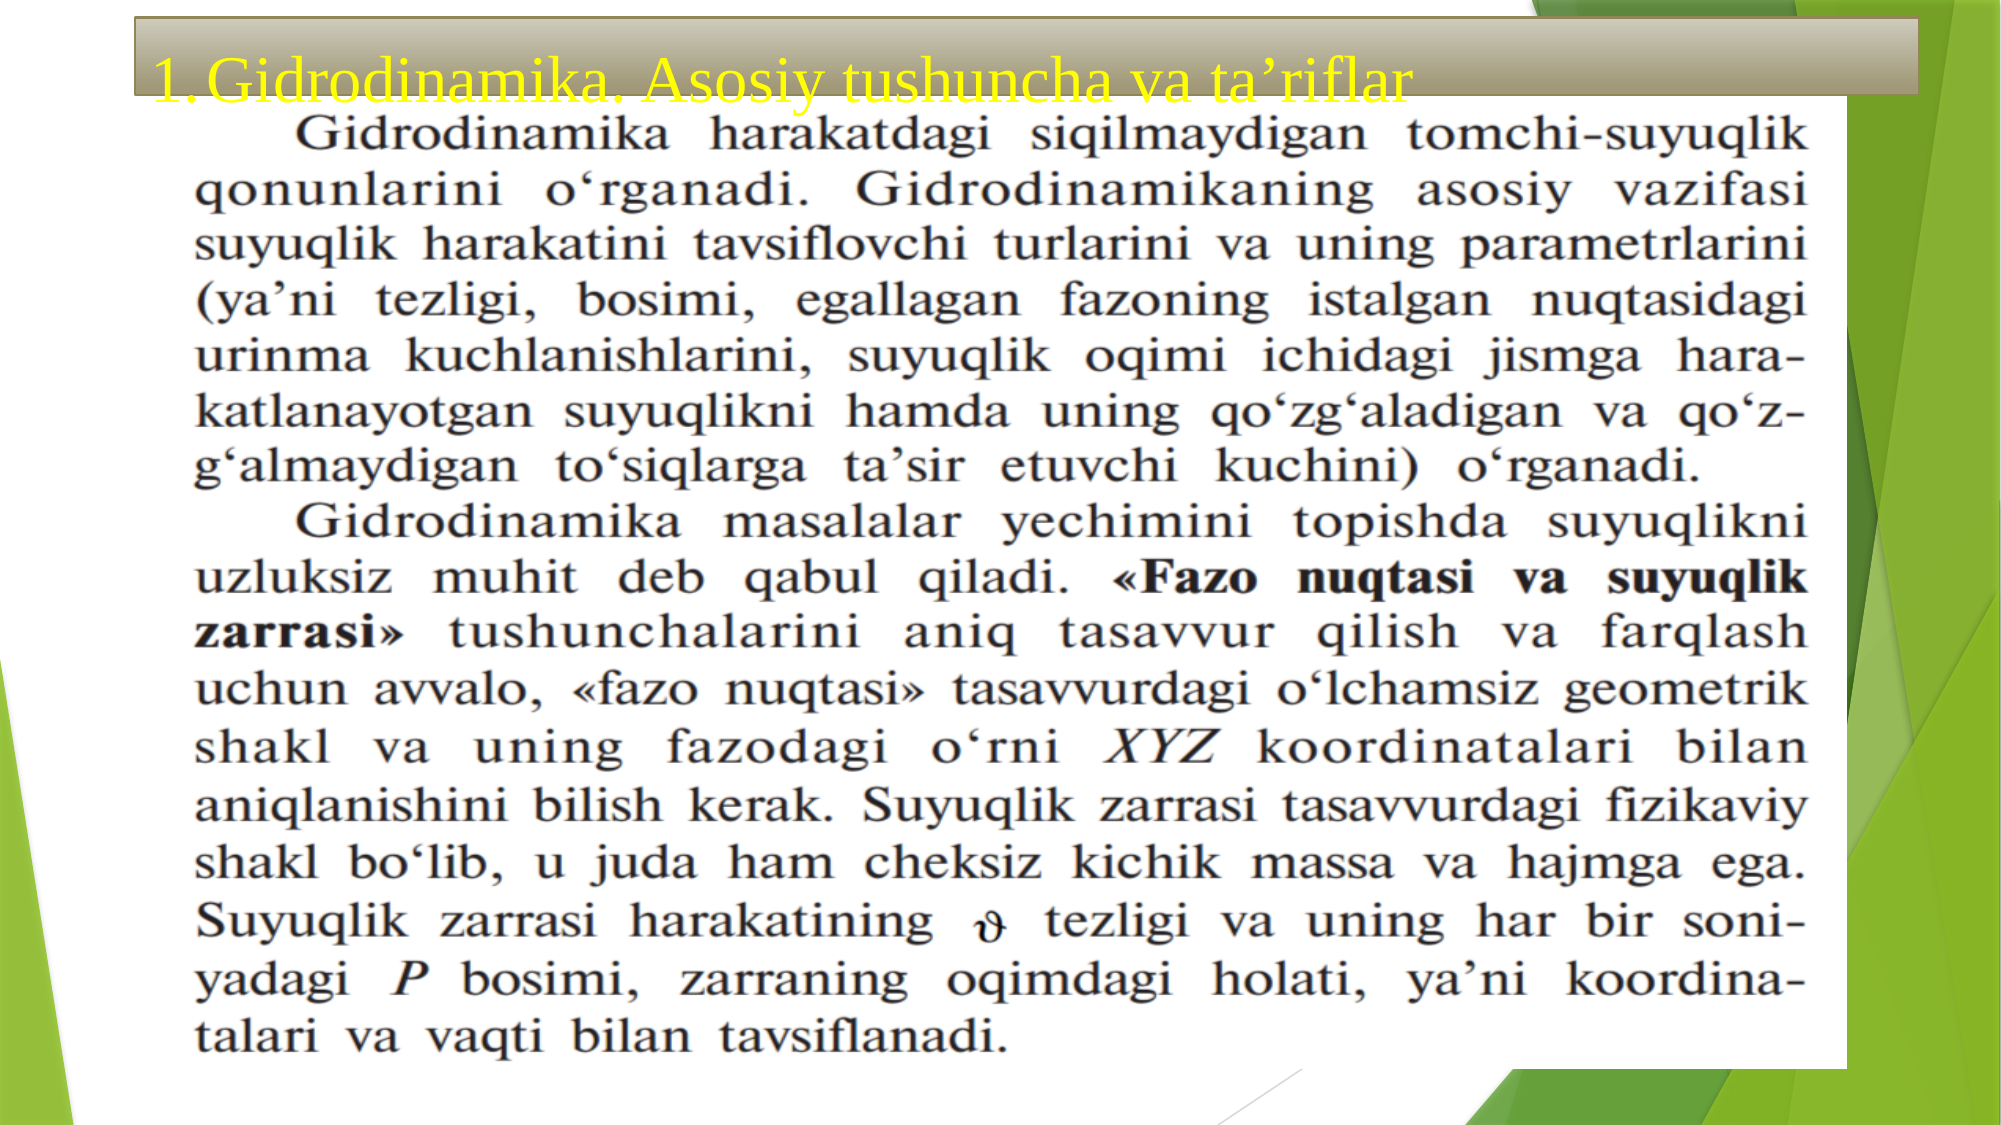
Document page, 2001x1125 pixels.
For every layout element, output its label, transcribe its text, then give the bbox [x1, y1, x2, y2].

text_box Gidrodinamika. Asosiy tushuncha va ta’riflar [134, 16, 1920, 96]
picture [153, 73, 1847, 1070]
